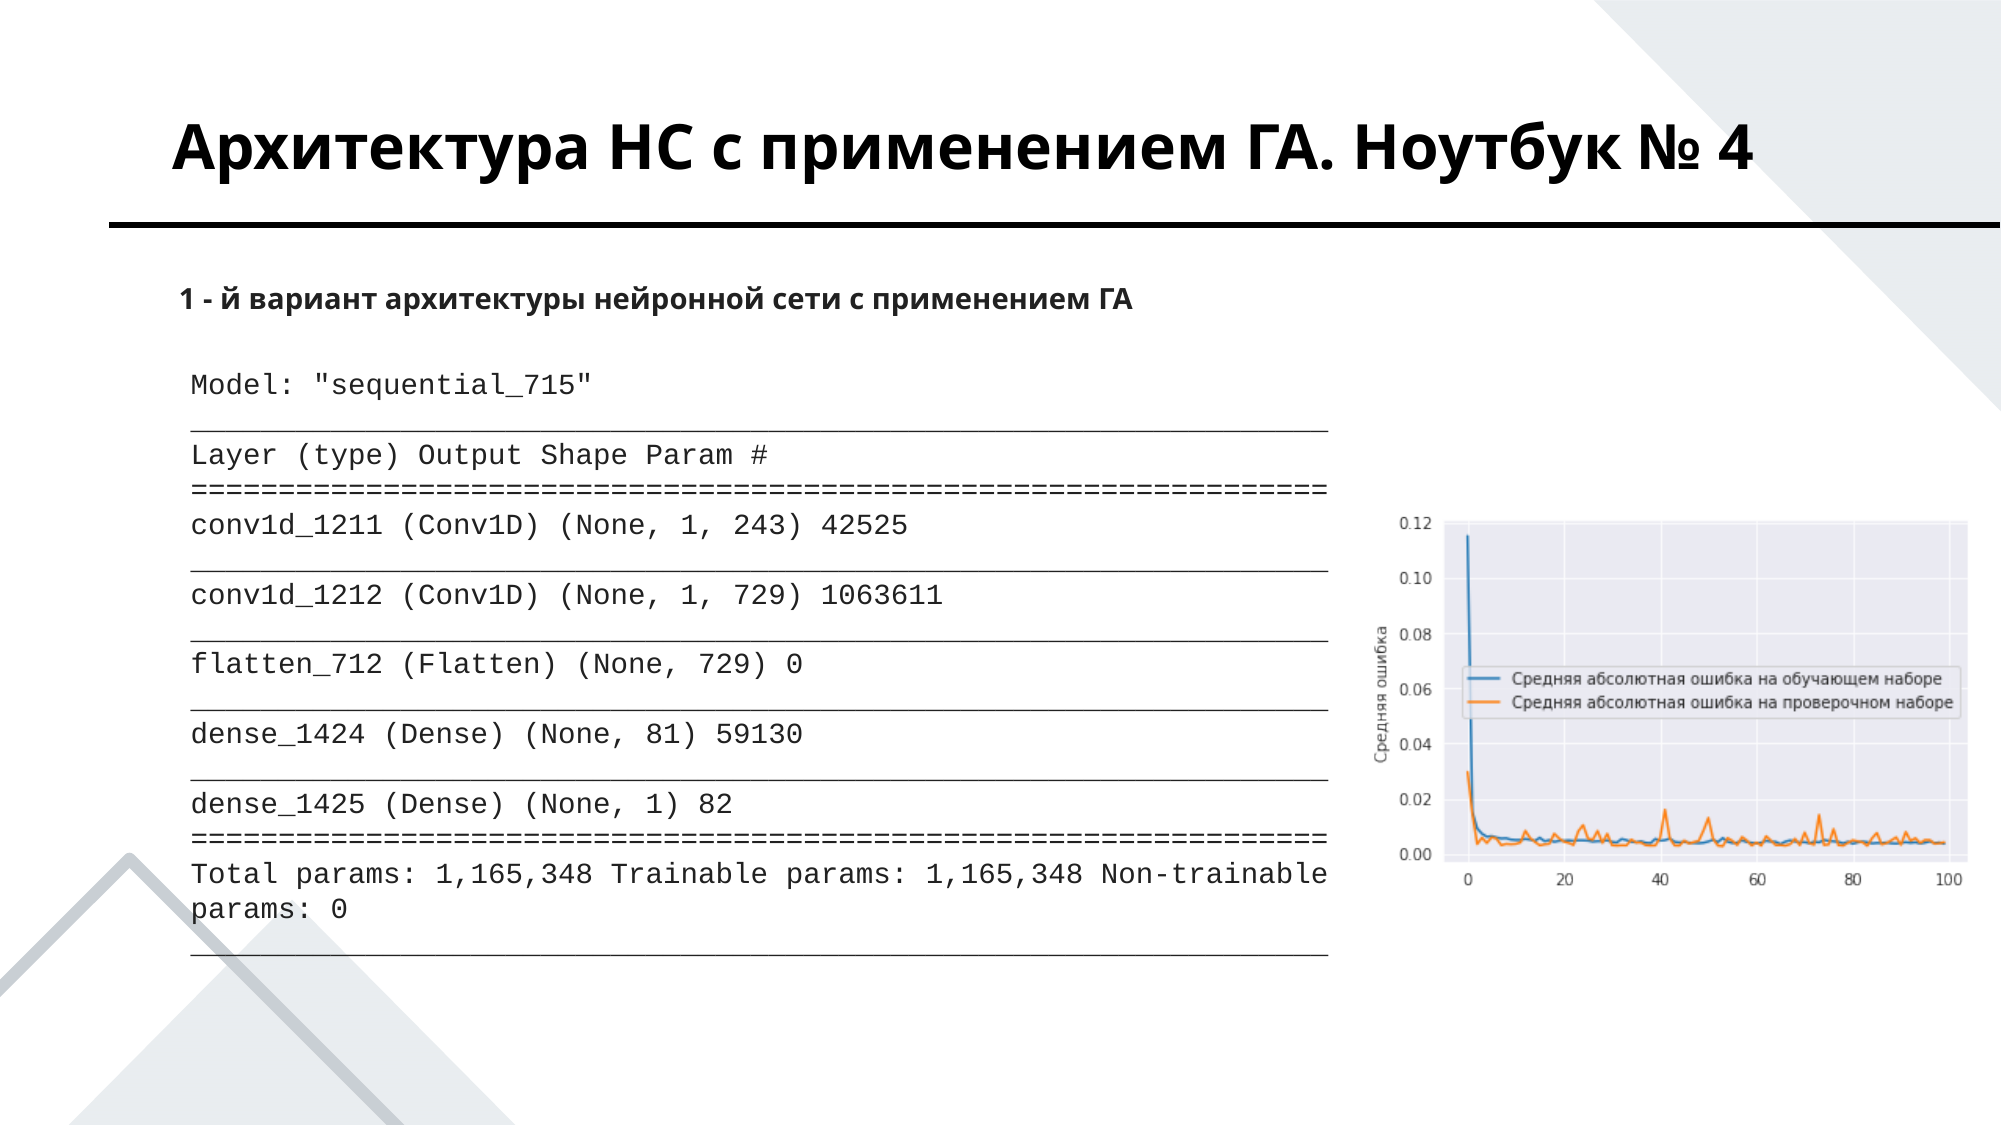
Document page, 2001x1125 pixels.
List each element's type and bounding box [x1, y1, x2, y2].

picture [1365, 506, 1979, 900]
text_box [0, 0, 2000, 1125]
